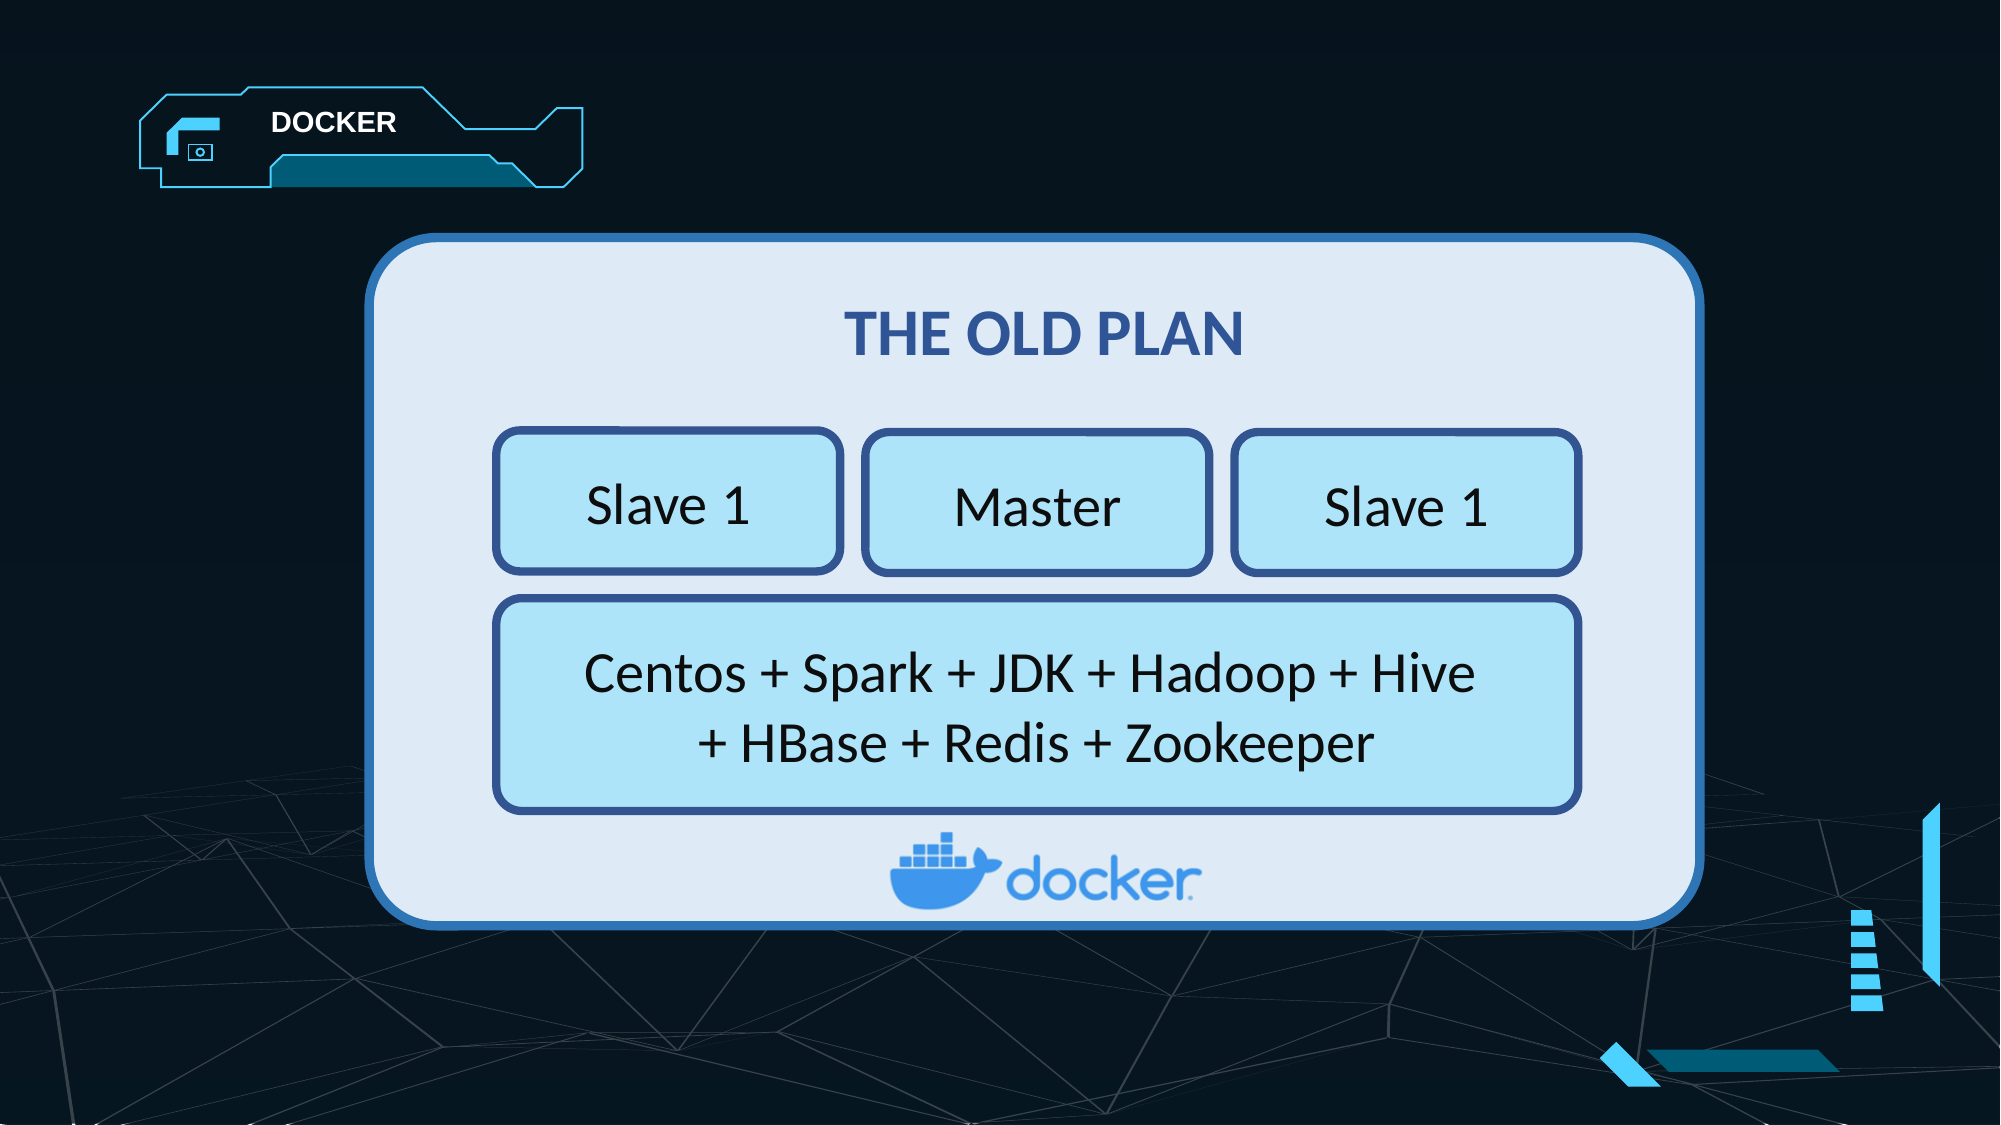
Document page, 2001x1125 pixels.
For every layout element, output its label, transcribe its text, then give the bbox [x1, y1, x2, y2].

text_box Master [864, 431, 1211, 575]
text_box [140, 87, 583, 188]
text_box Slave 1 [495, 429, 842, 573]
text_box Slave 1 [1233, 431, 1580, 575]
picture [880, 827, 1213, 920]
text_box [1599, 802, 1940, 1087]
text_box Centos + Spark + JDK + Hadoop + Hive + HBase + Redis + Zookeeper [495, 597, 1580, 813]
text_box [368, 236, 1701, 927]
text_box THE OLD PLAN [829, 281, 1264, 377]
